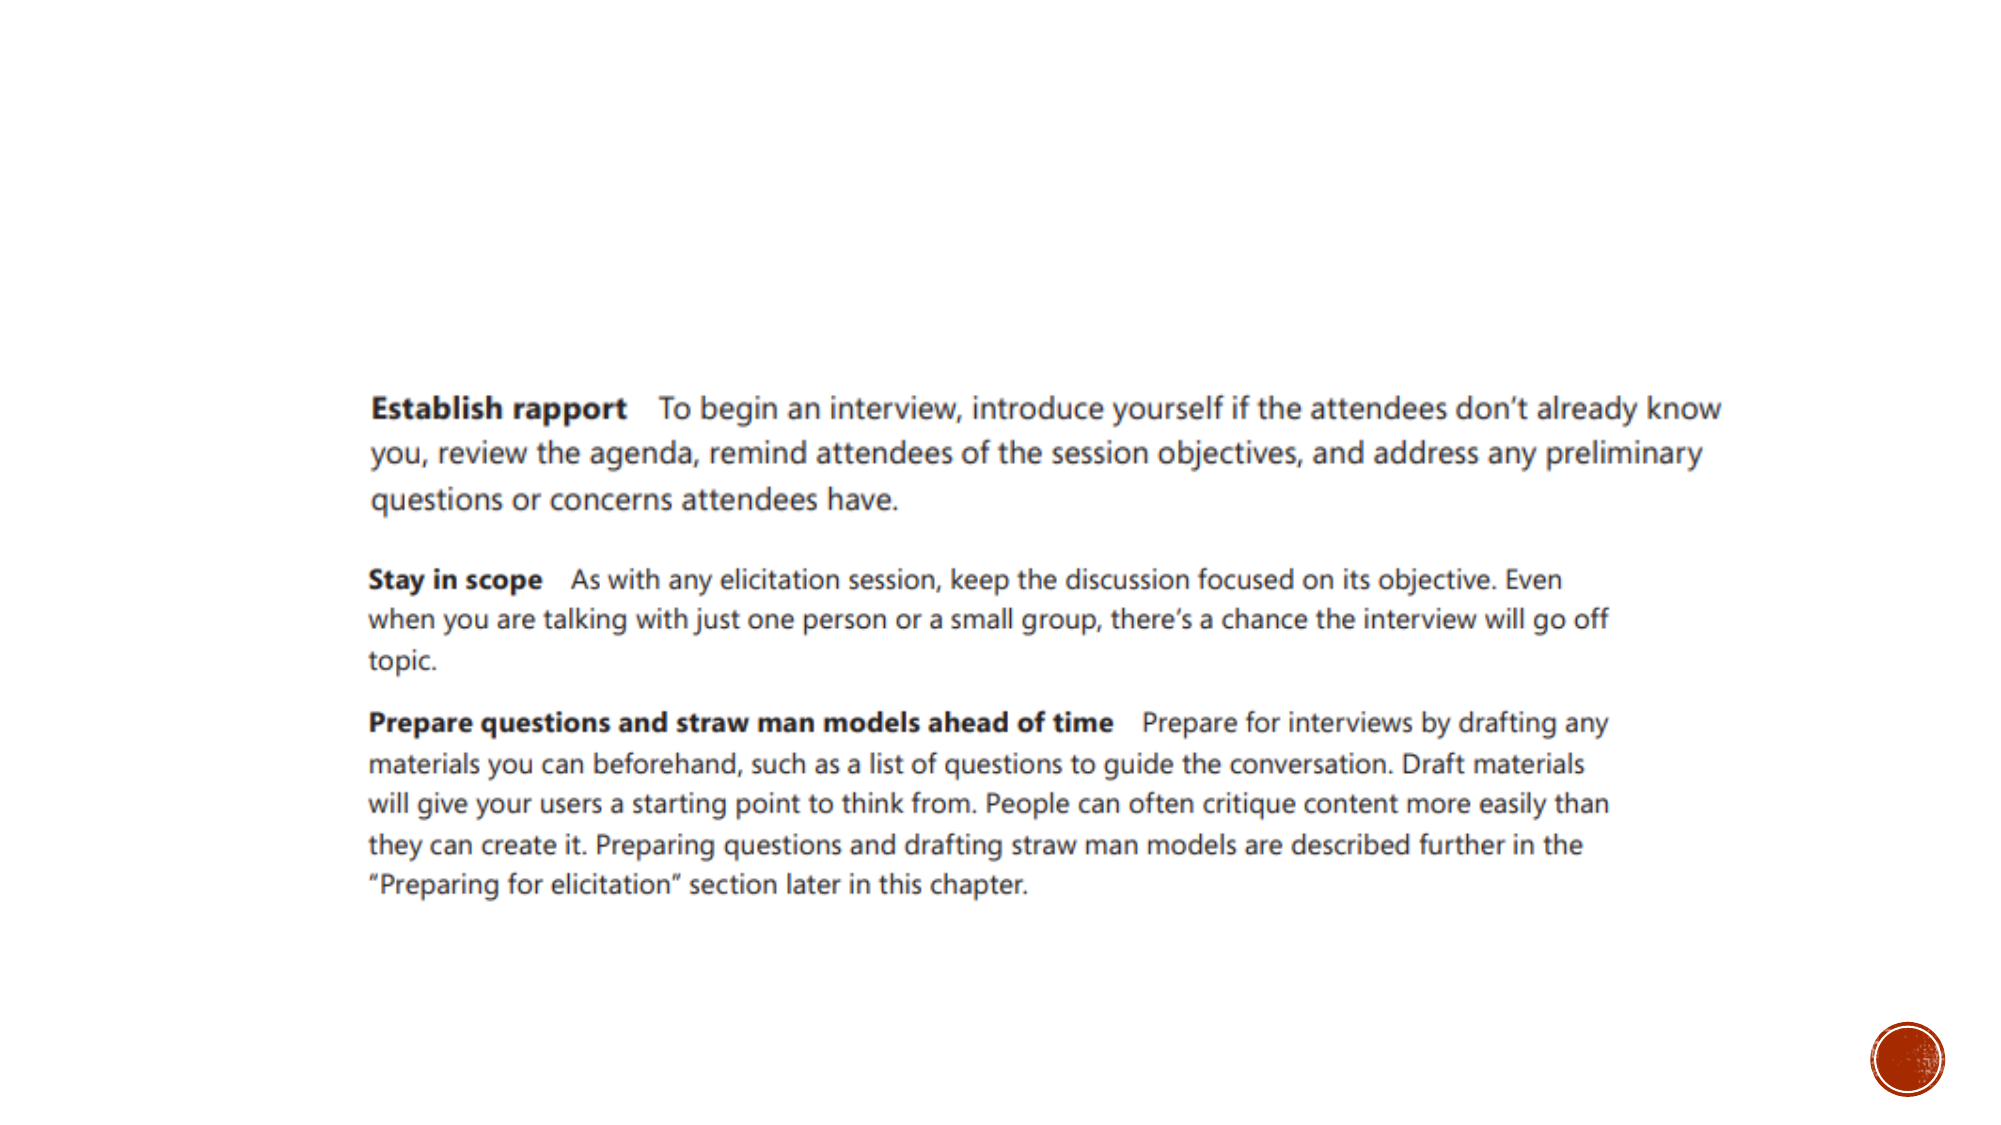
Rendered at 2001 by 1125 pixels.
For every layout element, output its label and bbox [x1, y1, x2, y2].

picture [348, 548, 1640, 913]
picture [363, 376, 1768, 539]
